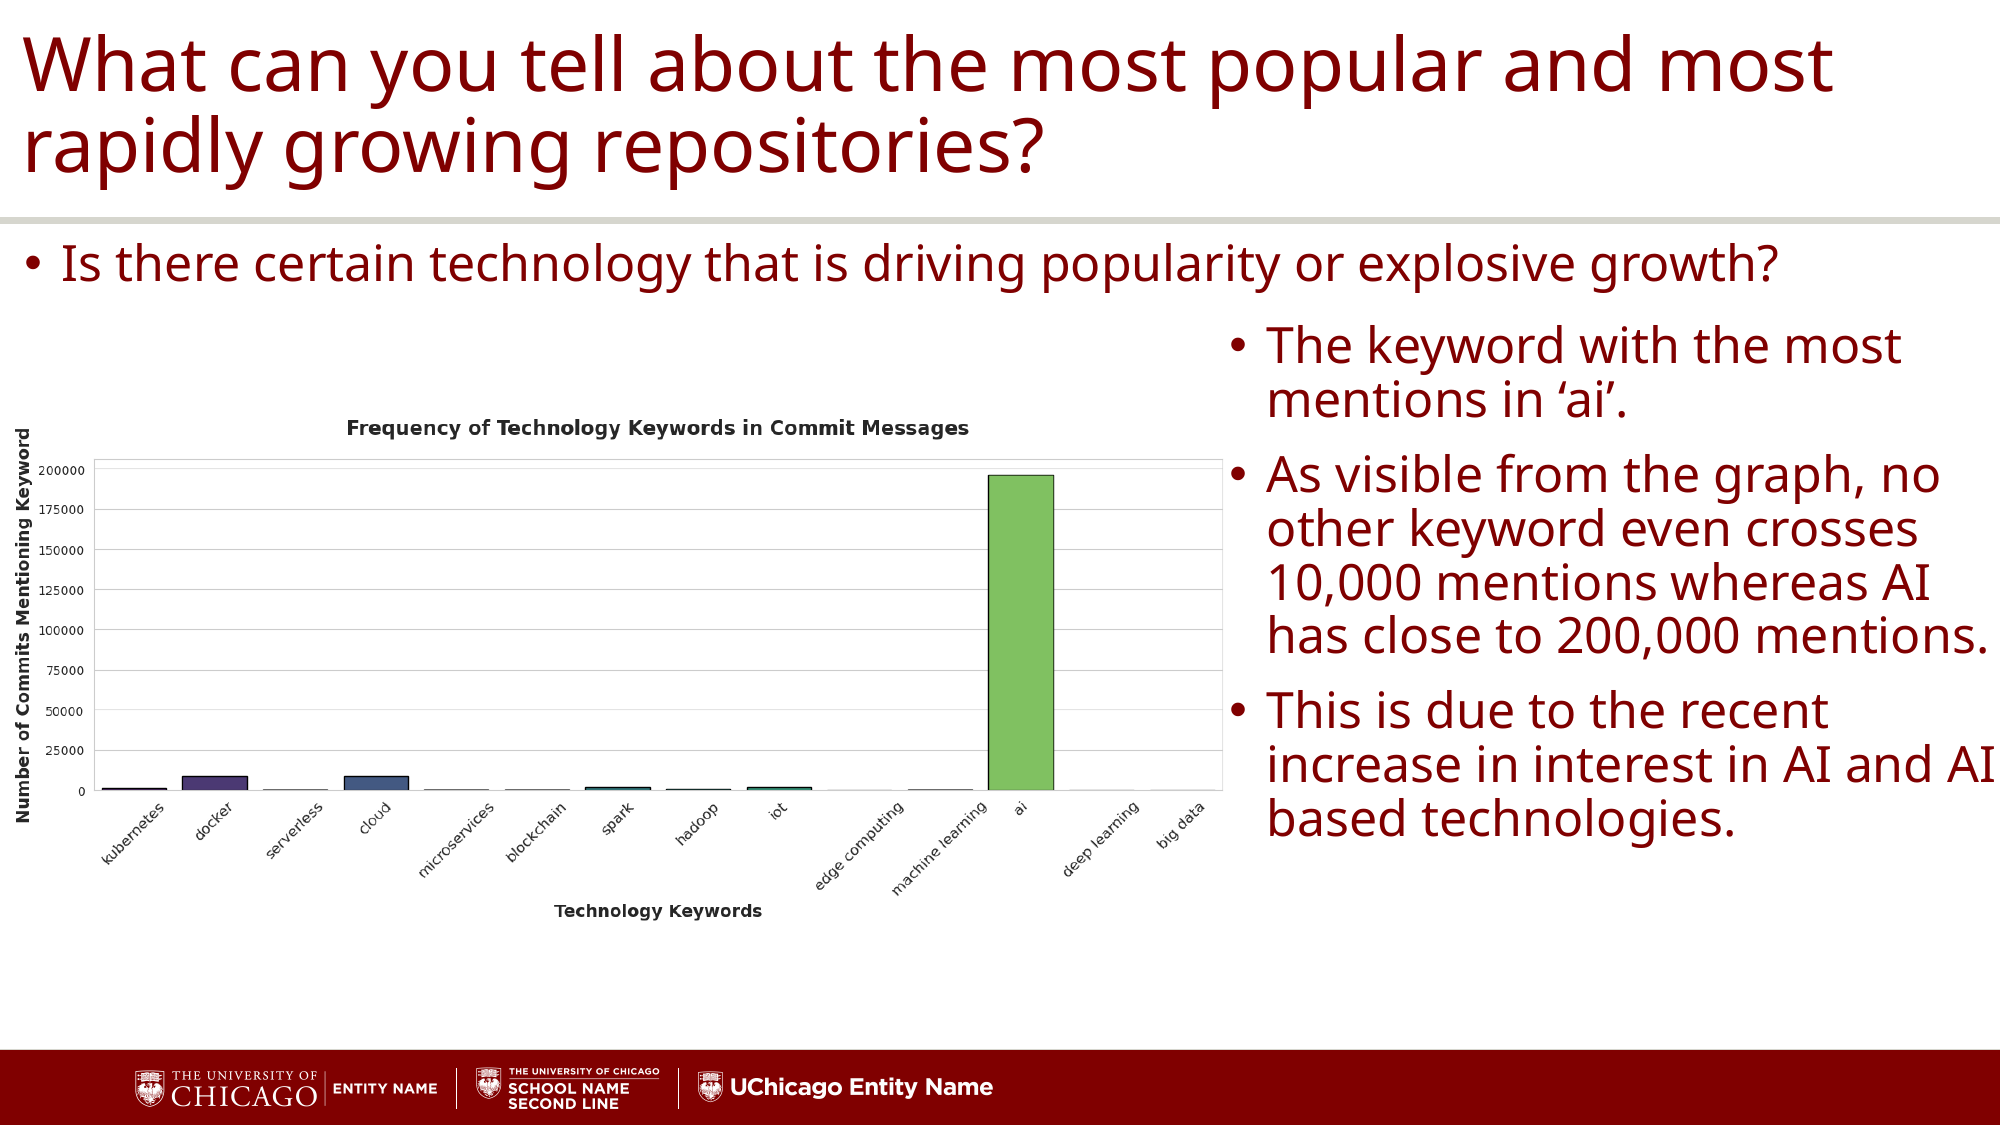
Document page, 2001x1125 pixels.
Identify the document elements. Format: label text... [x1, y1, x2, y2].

text_box The keyword with the most mentions in ‘ai’. As visible from the graph, no other keyword even crosses 10,000 mentions whereas AI has close to 200,000 mentions. This is due to the recent increase in interest in AI and AI based technologies. [1229, 312, 2000, 1026]
list Is there certain technology that is driving popularity or explosive growth? [24, 231, 1976, 315]
title What can you tell about the most popular and most rapidly growing repositories? [22, 0, 1976, 216]
picture [7, 410, 1230, 928]
picture [115, 1050, 1017, 1125]
